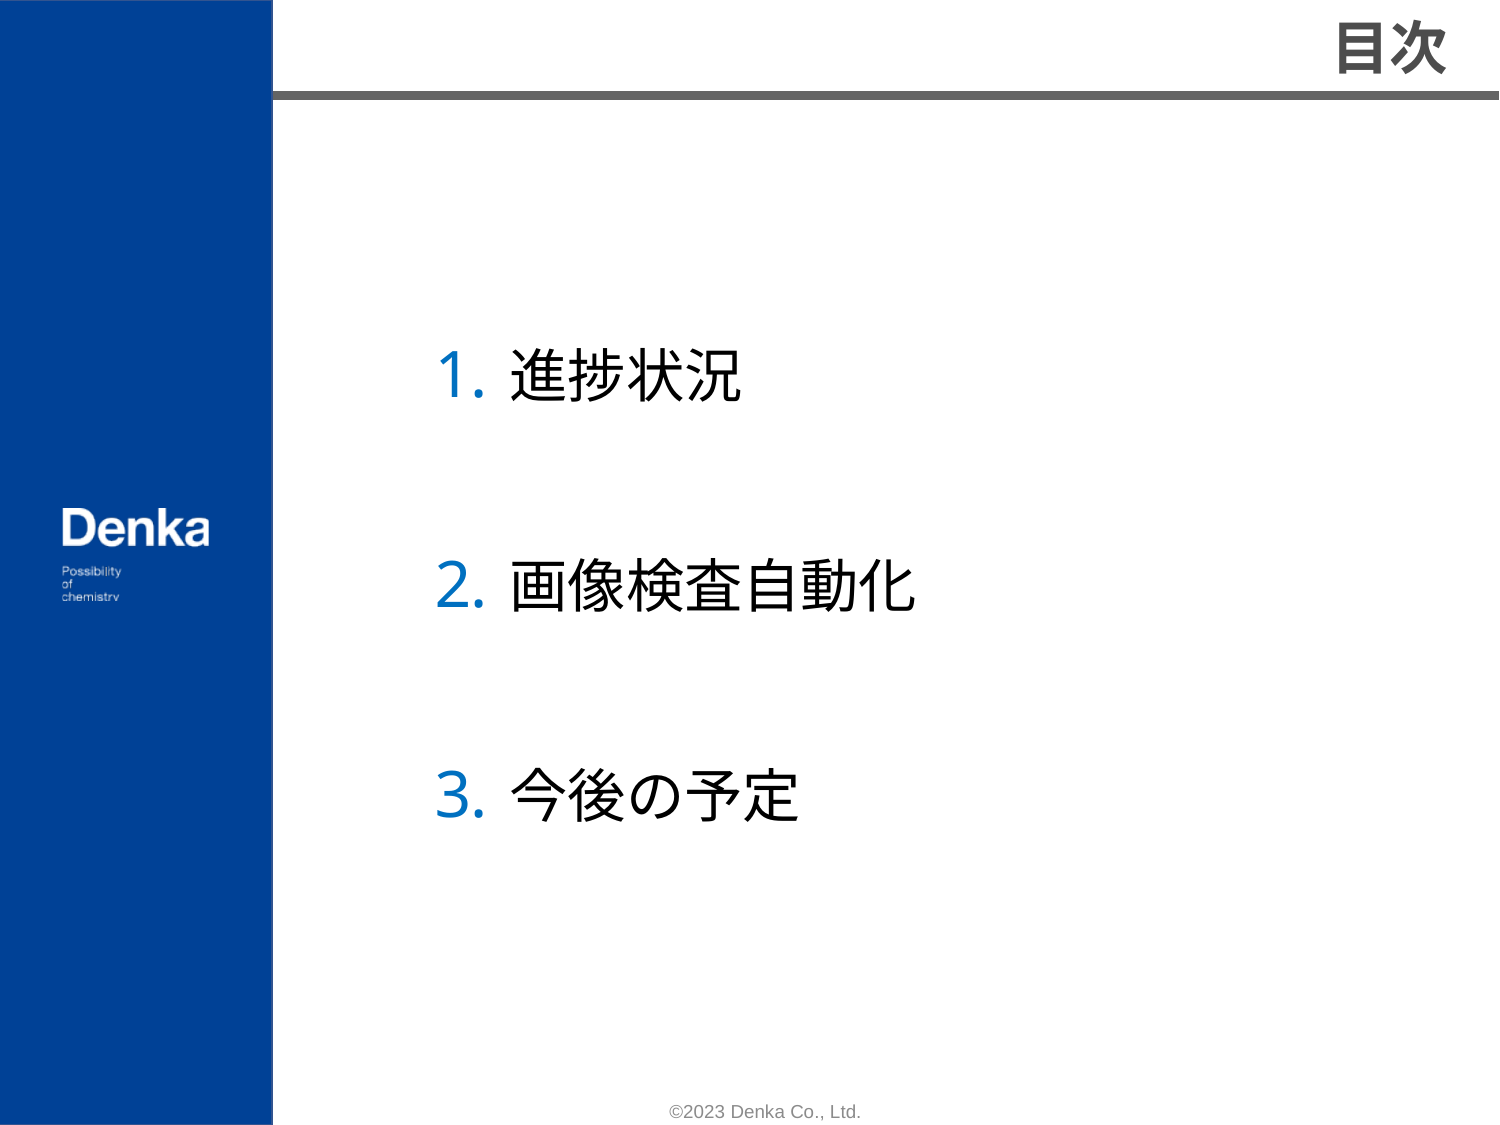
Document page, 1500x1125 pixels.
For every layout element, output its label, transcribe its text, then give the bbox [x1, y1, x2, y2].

text_box 進捗状況 画像検査自動化 今後の予定 [419, 154, 1318, 874]
